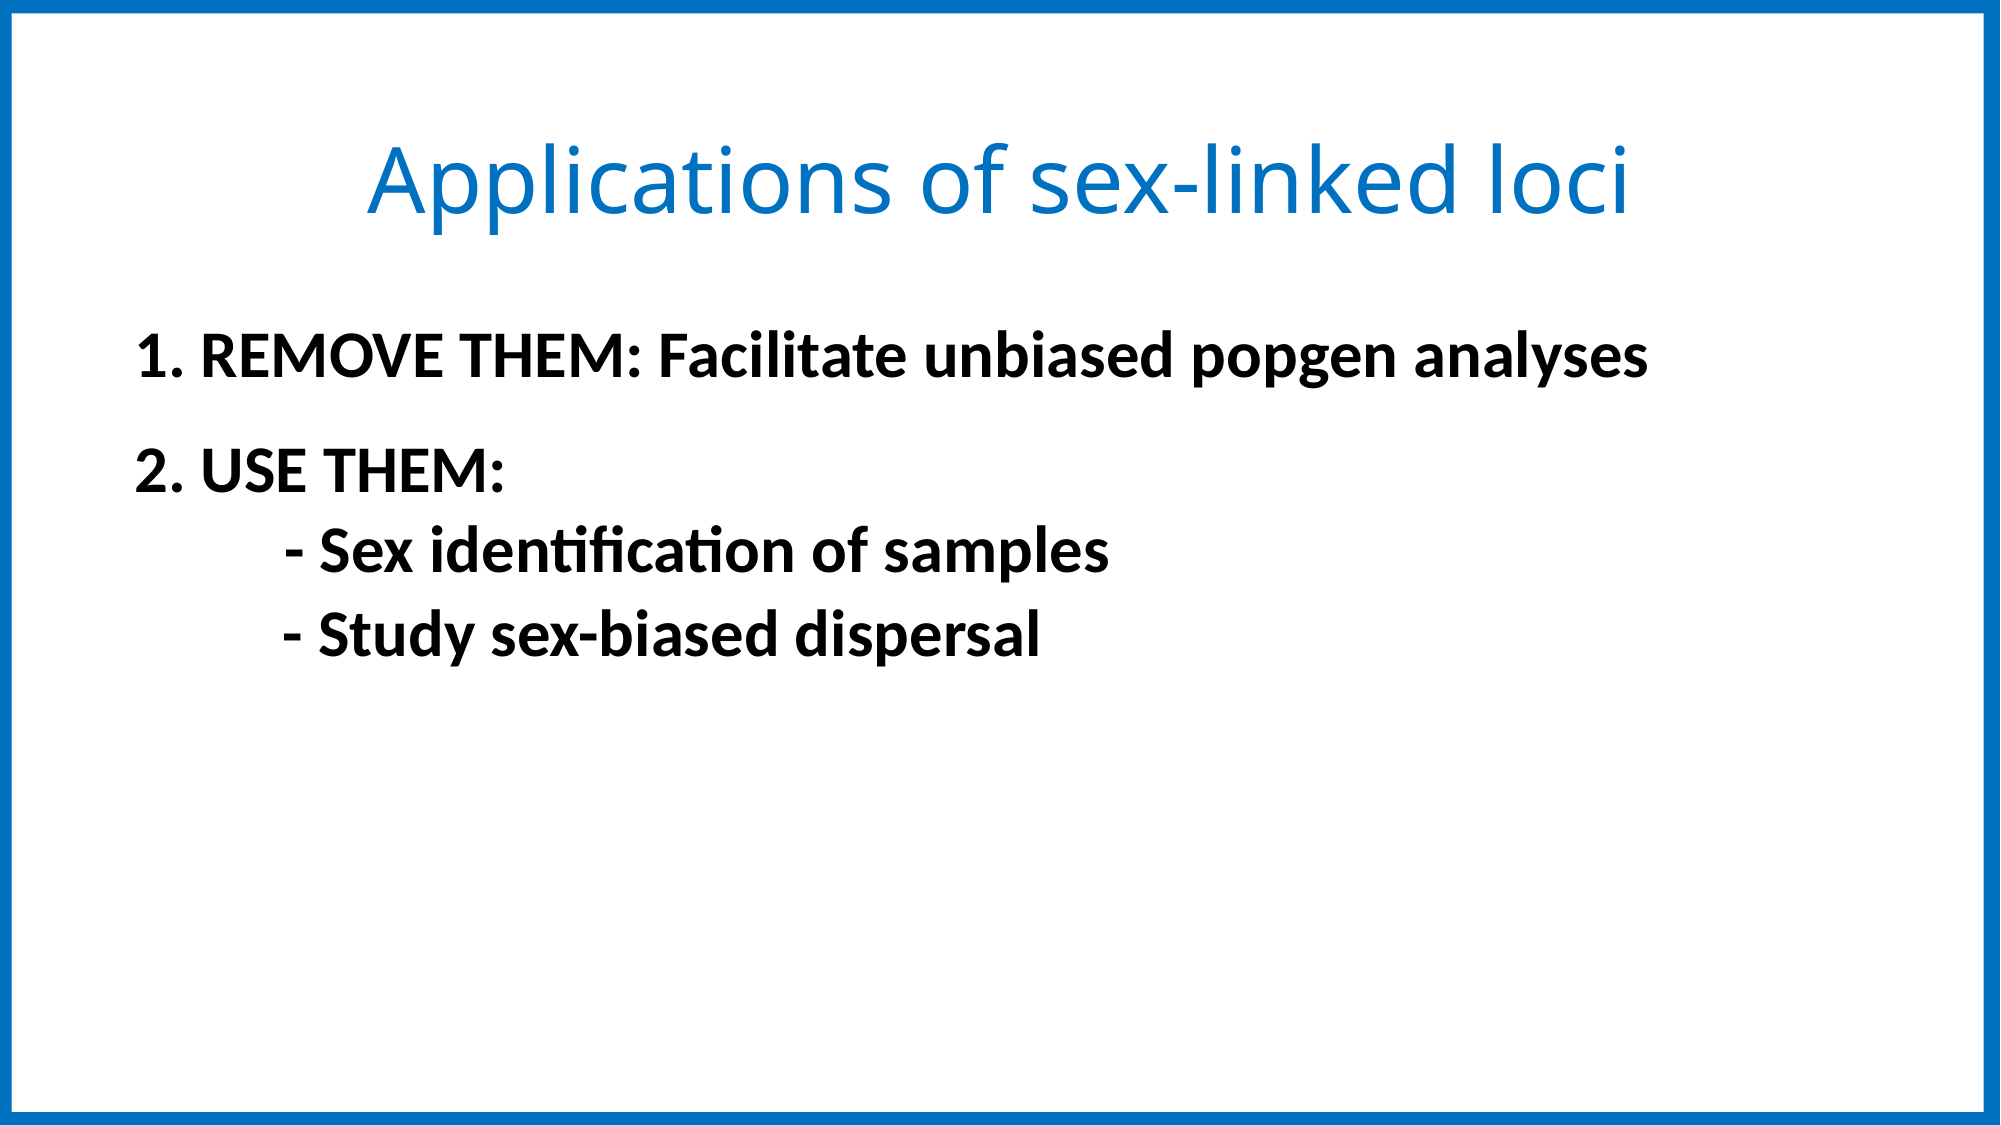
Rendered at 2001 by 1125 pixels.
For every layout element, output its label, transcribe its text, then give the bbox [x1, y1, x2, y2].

text_box [11, 12, 1985, 1113]
title Applications of sex-linked loci [138, 75, 1864, 293]
text_box 2. USE THEM: - Sex identification of samples [119, 418, 1303, 593]
text_box 1. REMOVE THEM: Facilitate unbiased popgen analyses [119, 303, 1783, 399]
text_box - Study sex-biased dispersal [267, 582, 1234, 678]
